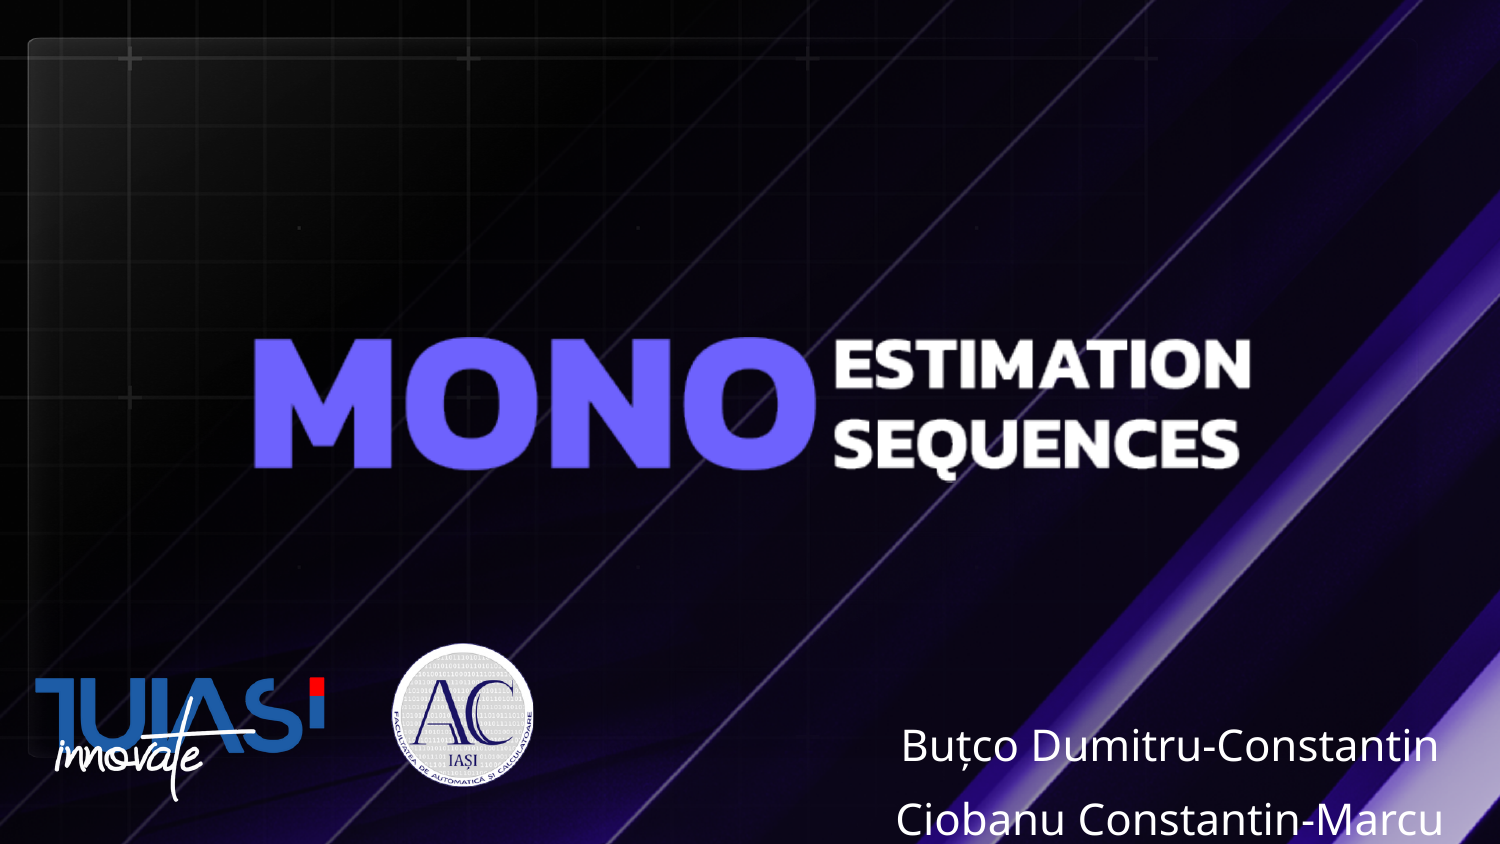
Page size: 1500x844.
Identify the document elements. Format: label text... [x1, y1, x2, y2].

text_box [35, 677, 325, 802]
picture [0, 0, 1500, 844]
text_box [390, 643, 534, 787]
text_box Buțco Dumitru-Constantin Ciobanu Constantin-Marcu [840, 697, 1500, 844]
